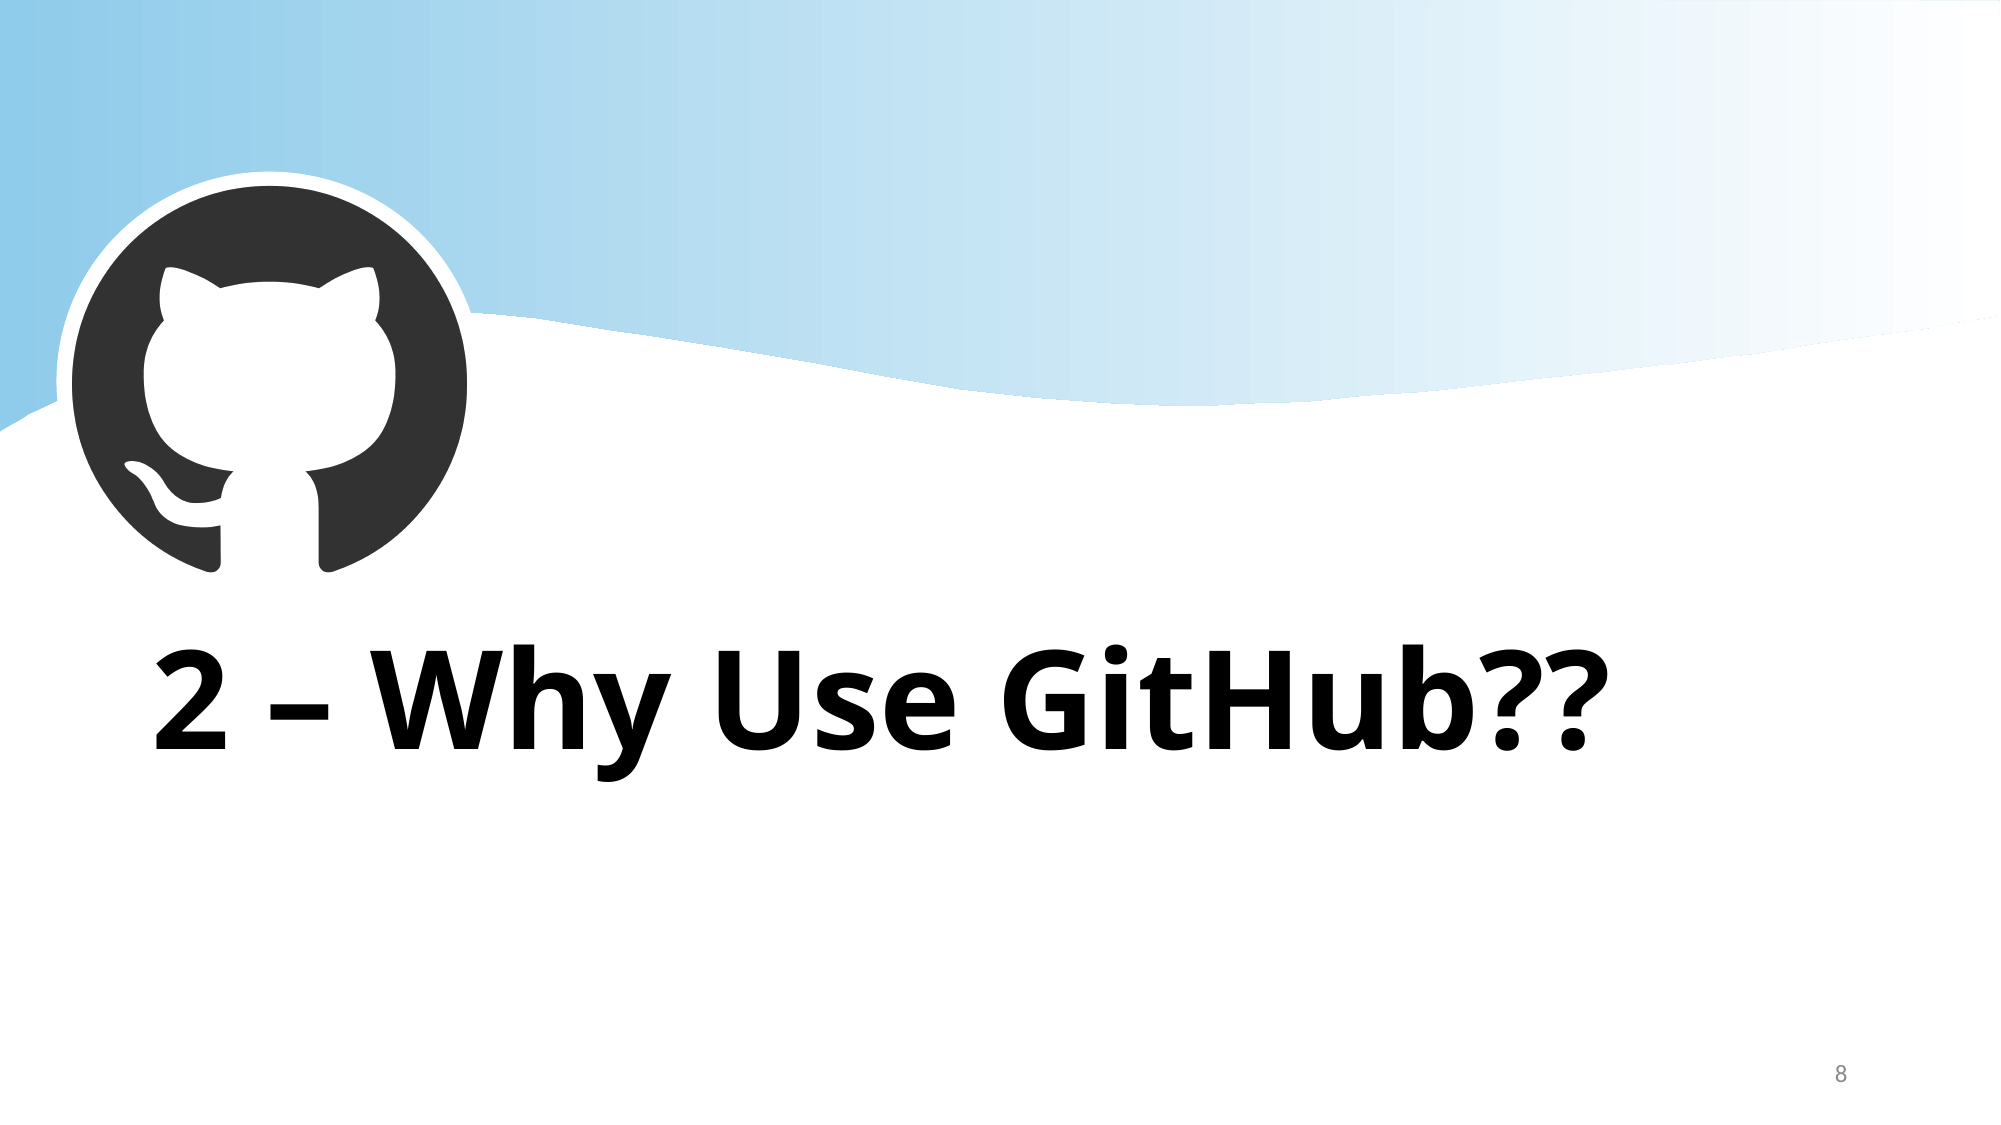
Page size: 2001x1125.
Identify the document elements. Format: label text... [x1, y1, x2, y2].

slide_number 8 [1412, 1042, 1863, 1103]
picture [72, 181, 467, 577]
title 2 – Why Use GitHub?? [136, 280, 1862, 787]
